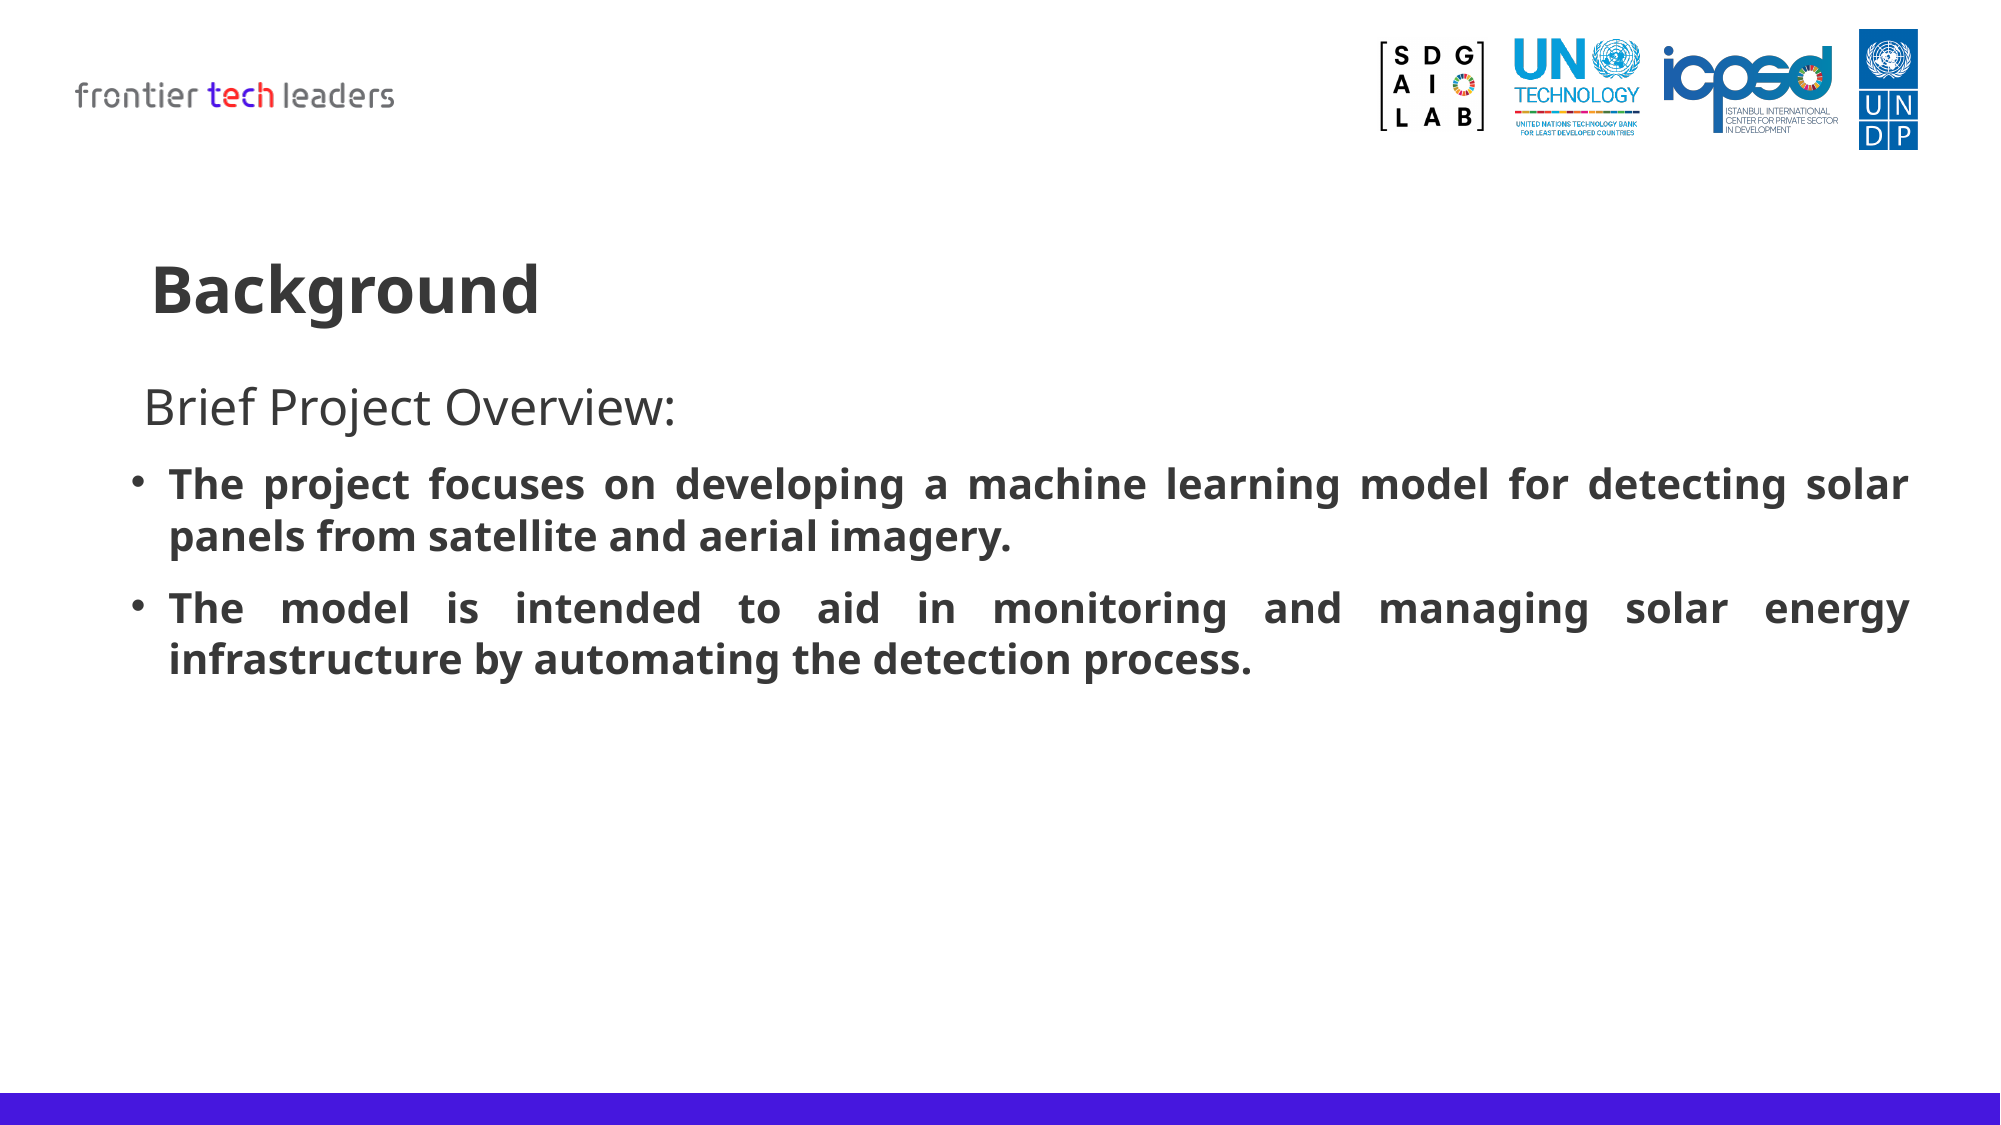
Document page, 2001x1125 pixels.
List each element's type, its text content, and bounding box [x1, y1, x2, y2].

picture [75, 82, 394, 108]
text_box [1377, 29, 1918, 150]
text_box Background [142, 242, 943, 338]
text_box Brief Project Overview: The project focuses on developing a machine learning model for detecting solar panels from satellite and aerial imagery. The model is intended to aid in monitoring and managing solar energy infrastructure by automating the detection process. [123, 369, 1919, 1067]
text_box [0, 1093, 2000, 1125]
